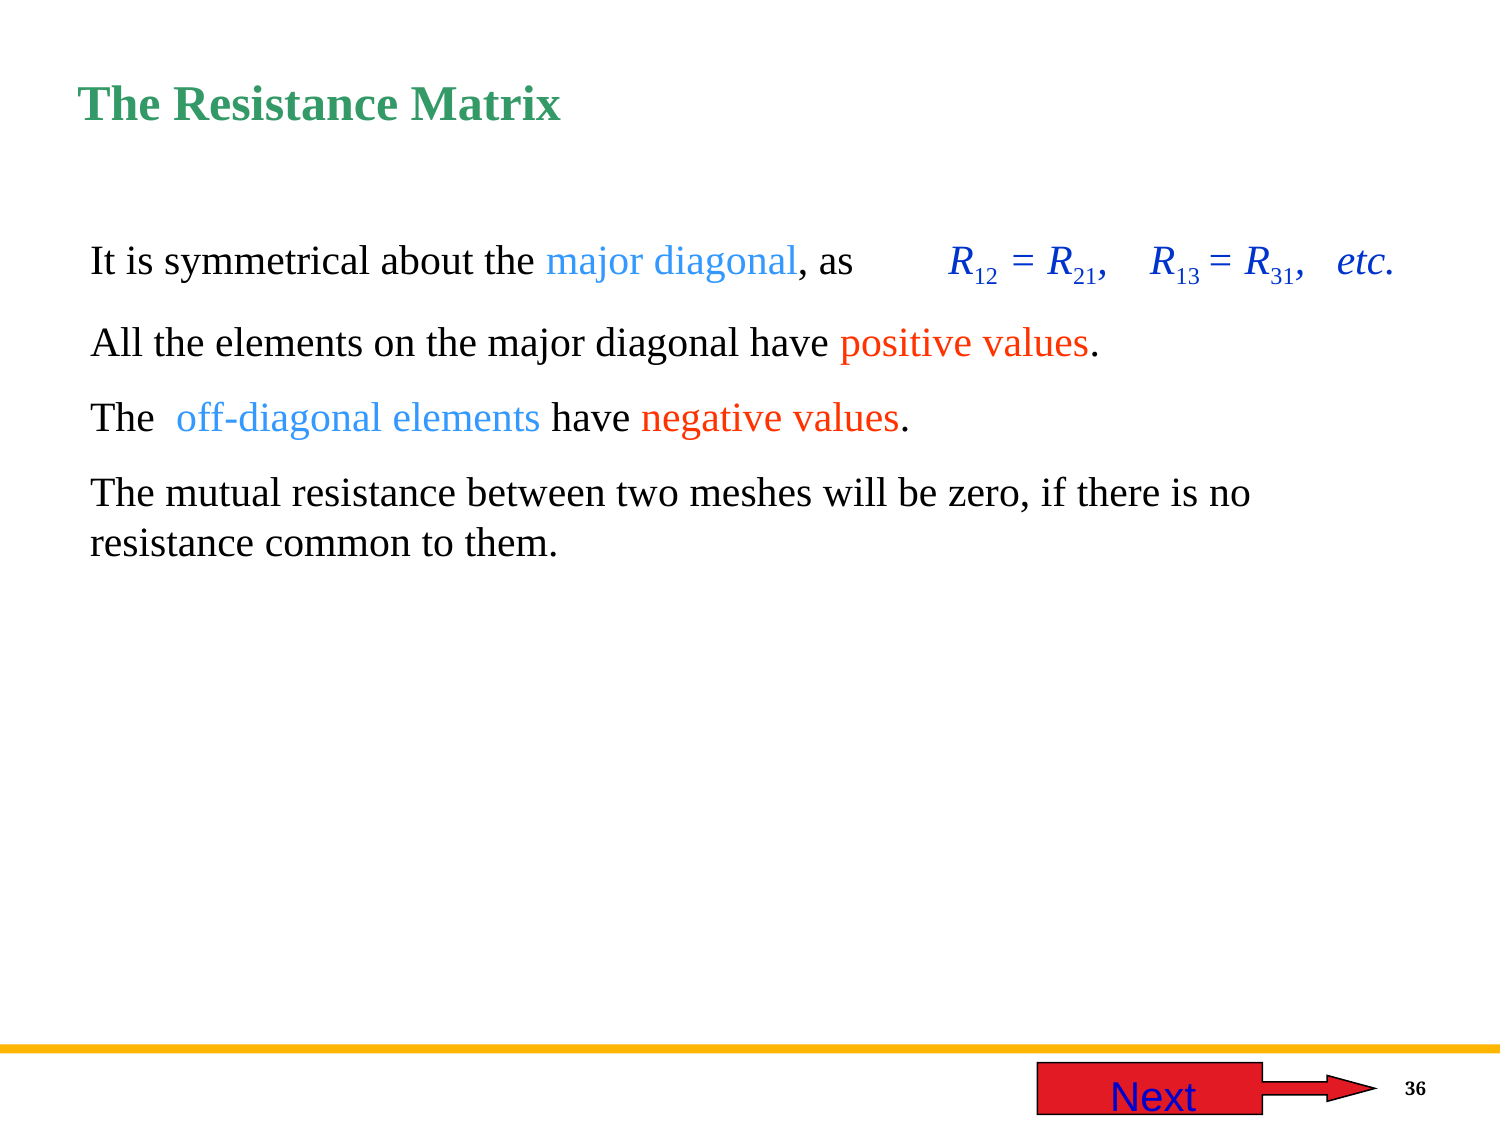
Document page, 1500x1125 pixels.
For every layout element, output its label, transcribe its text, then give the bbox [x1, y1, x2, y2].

title The Resistance Matrix [62, 70, 1338, 213]
list It is symmetrical about the major diagonal, as R12 = R21, R13 = R31, etc. All the elements on the major diagonal have positive values. The off-diagonal elements have negative values. The mutual resistance between two meshes will be zero, if there is no resistance common to them. [75, 224, 1425, 1005]
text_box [1037, 1062, 1375, 1125]
slide_number 36 [1375, 1071, 1442, 1109]
